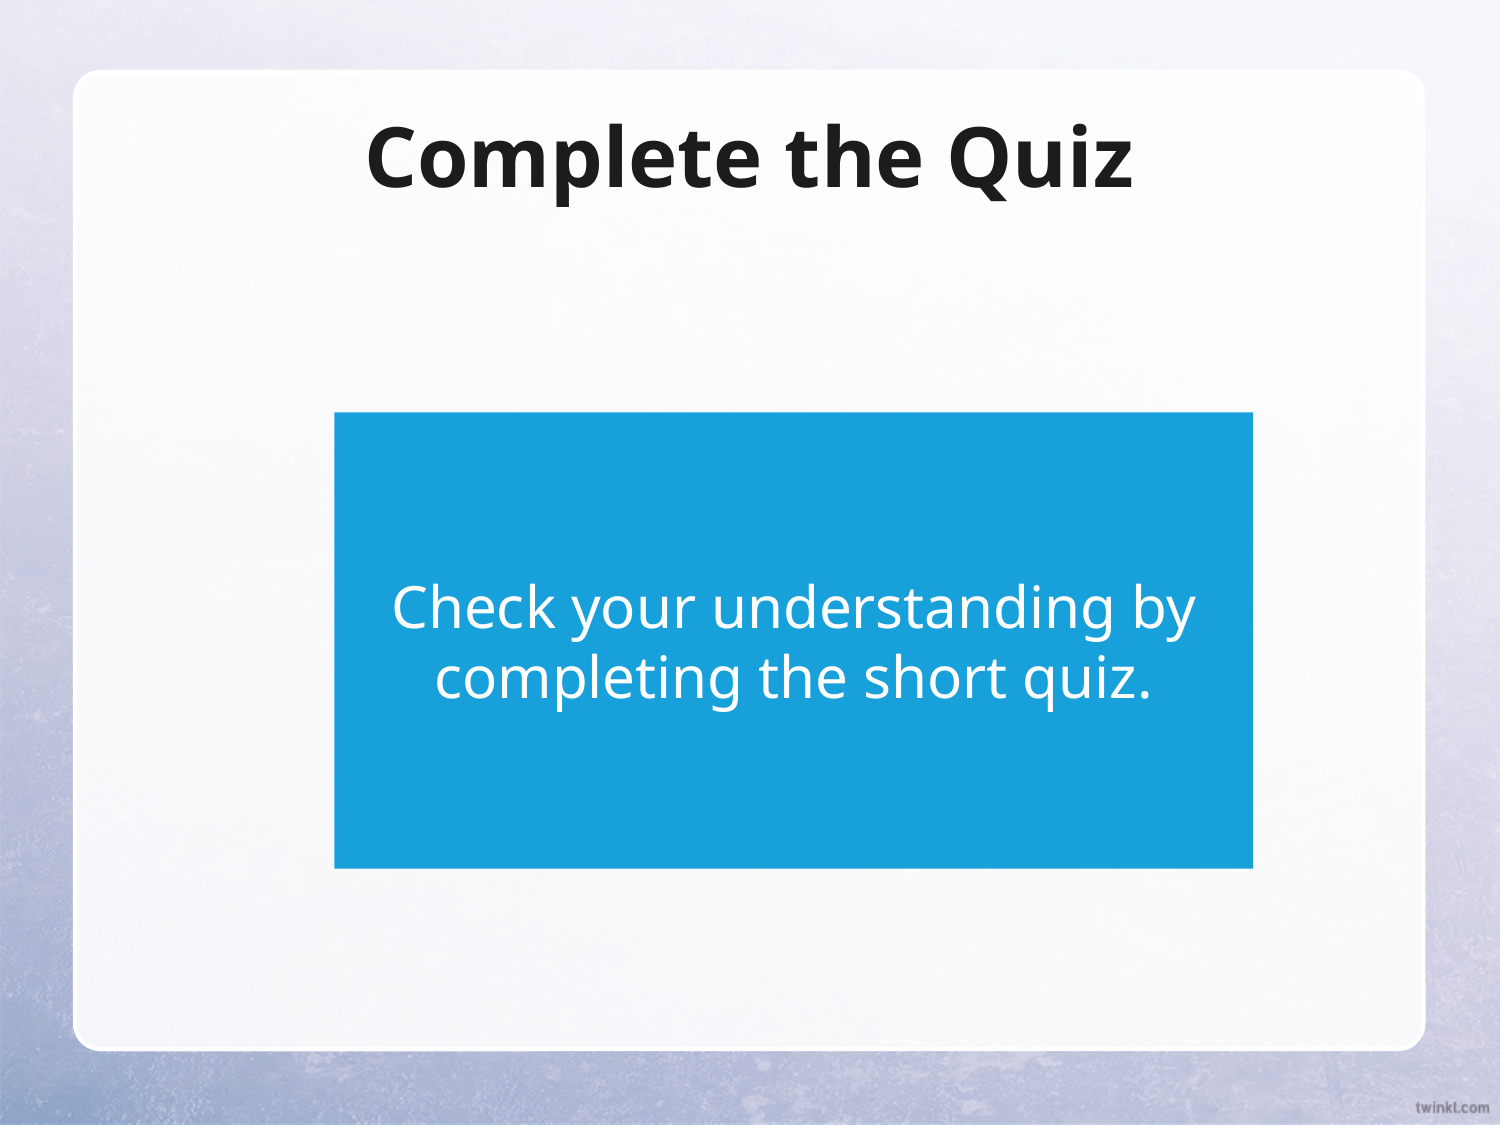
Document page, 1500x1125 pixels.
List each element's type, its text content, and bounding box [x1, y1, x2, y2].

title Complete the Quiz [73, 76, 1426, 244]
text_box Check your understanding by completing the short quiz. [333, 411, 1254, 870]
picture [0, 0, 1500, 1125]
